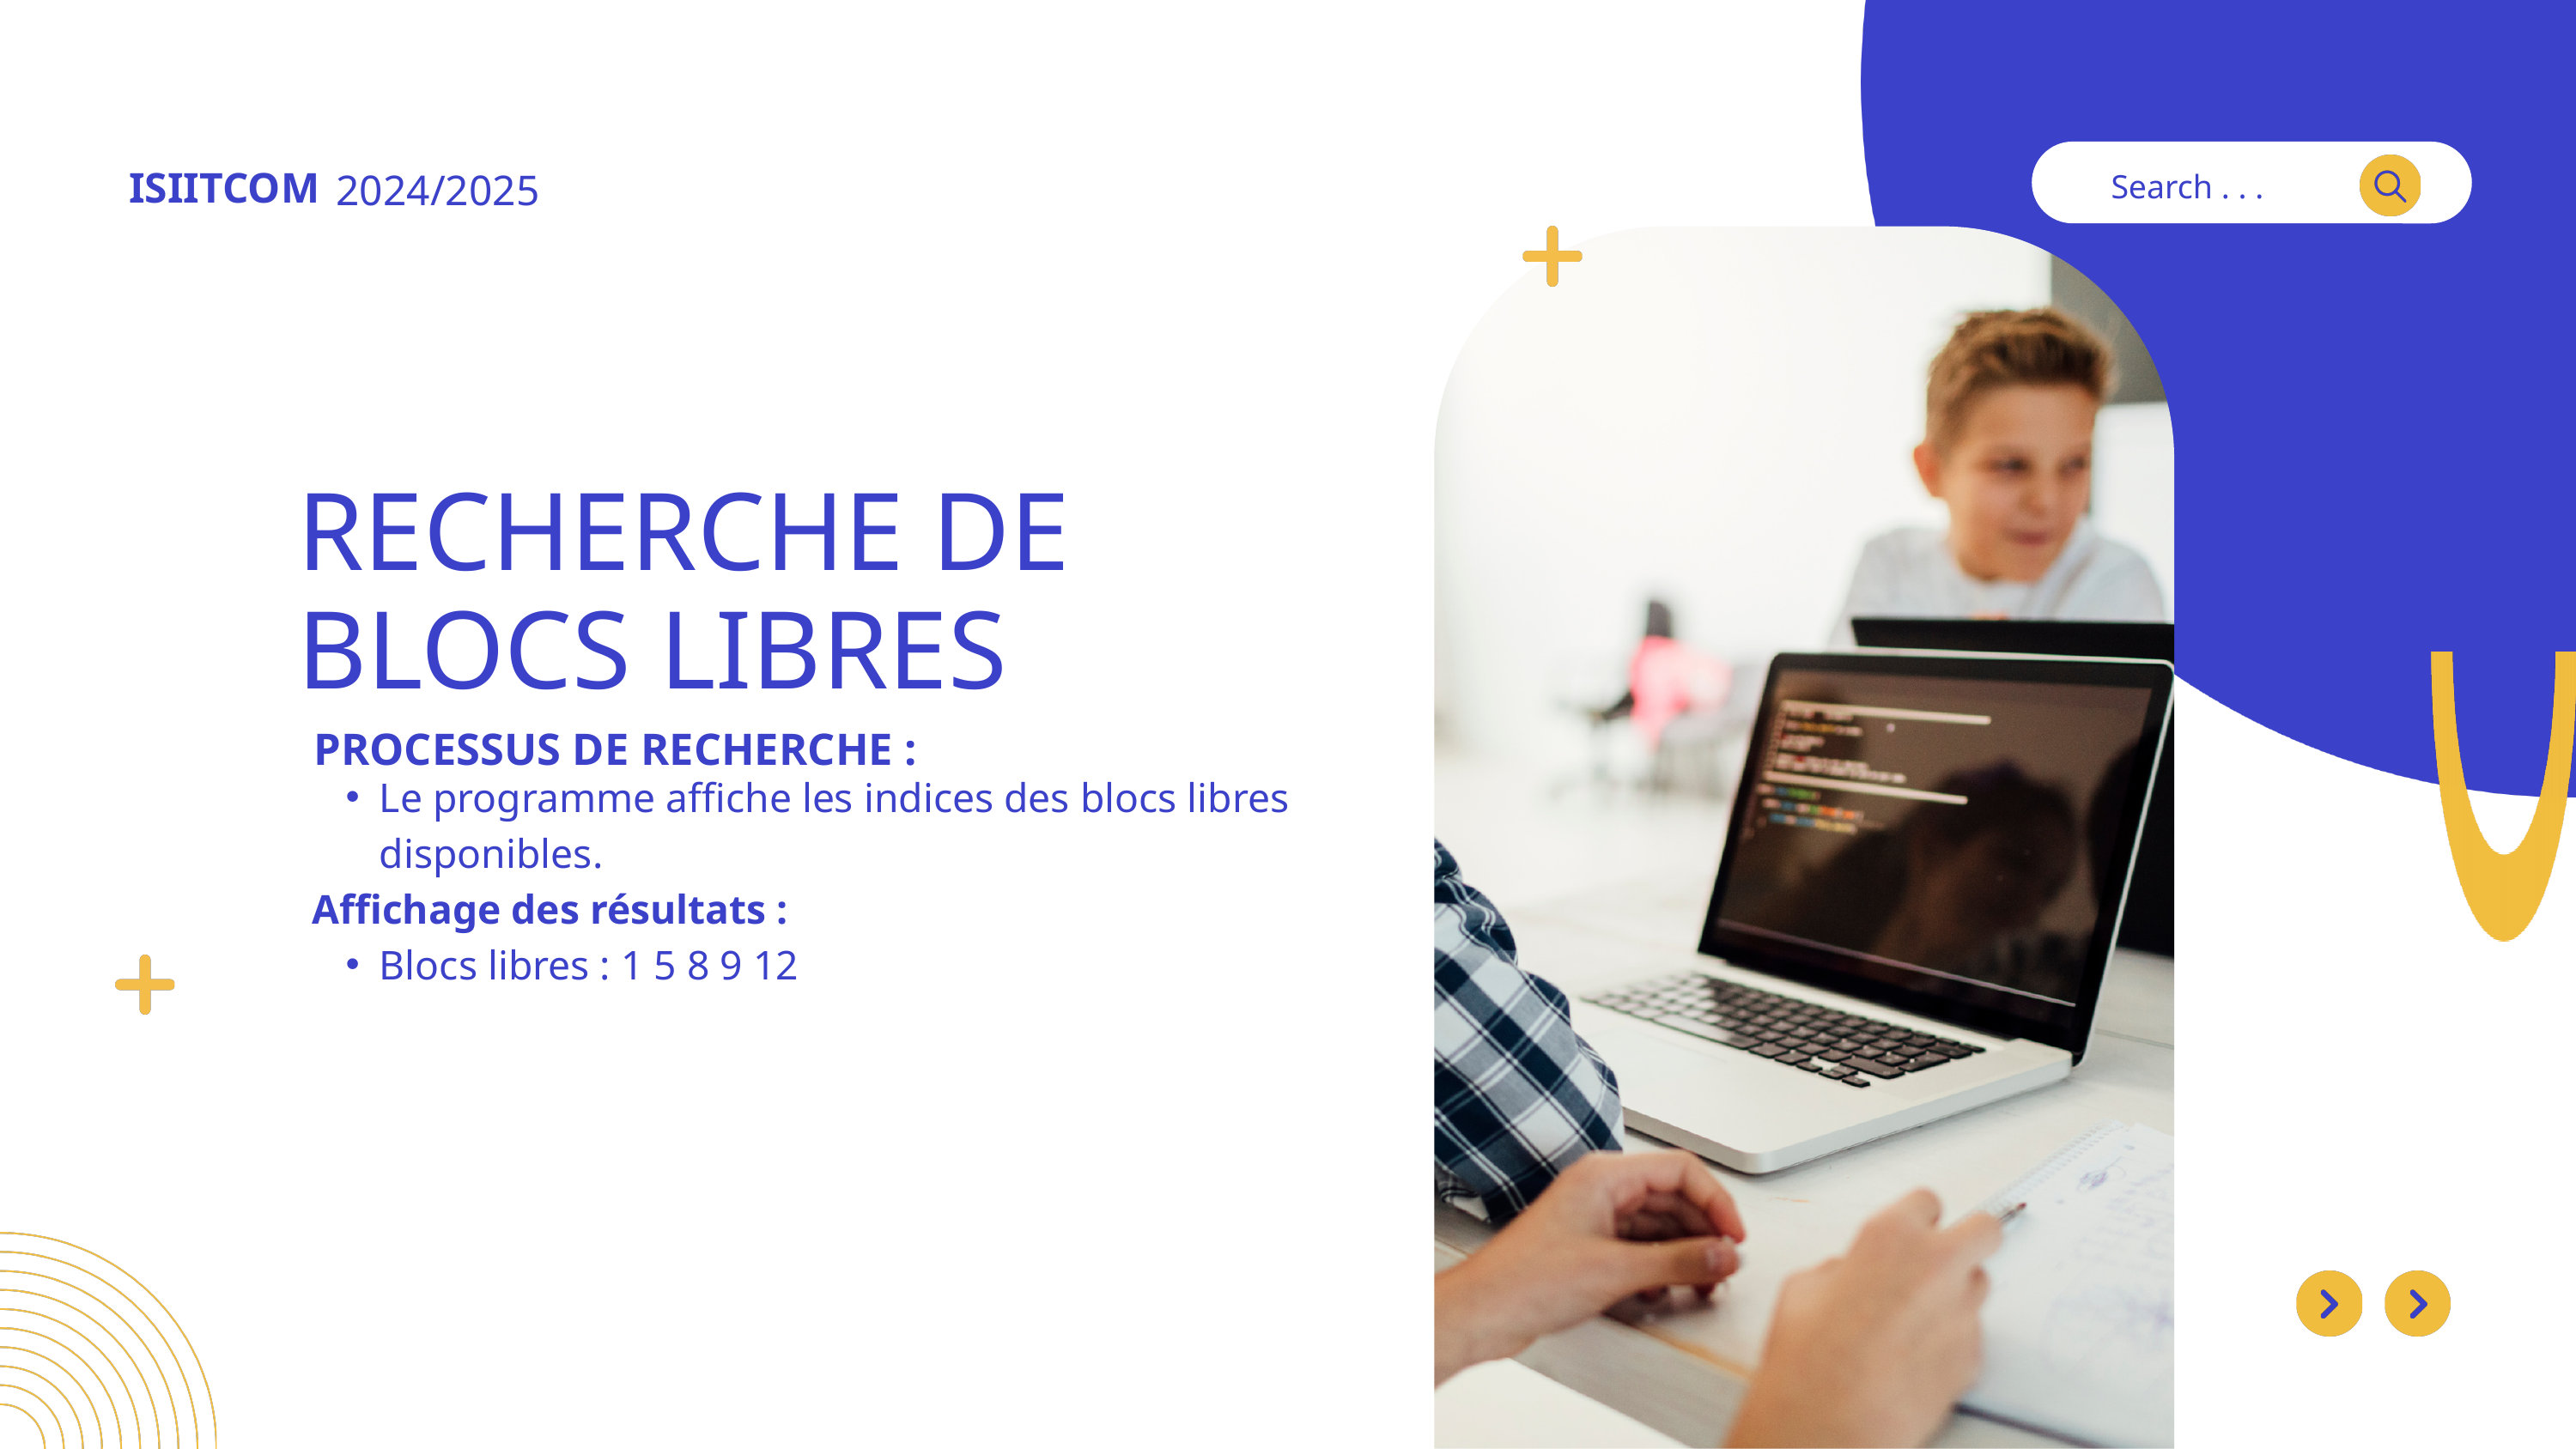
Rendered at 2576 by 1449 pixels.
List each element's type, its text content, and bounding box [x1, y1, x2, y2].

text_box [2431, 652, 2576, 942]
text_box [2373, 169, 2407, 203]
text_box [1861, 0, 2576, 797]
text_box [2385, 1270, 2451, 1337]
text_box Le programme affiche les indices des blocs libres disponibles. Affichage des résultats : Blocs libres : 1 5 8 9 12 [312, 765, 1370, 1043]
text_box [115, 955, 175, 1015]
text_box ISIITCOM [112, 154, 320, 212]
text_box [2296, 1270, 2363, 1337]
text_box [2320, 1289, 2338, 1319]
text_box [2360, 155, 2421, 216]
text_box 2024/2025 [336, 156, 574, 215]
text_box PROCESSUS DE RECHERCHE : [313, 712, 972, 774]
text_box [2409, 1289, 2427, 1319]
text_box Search . . . [2111, 166, 2291, 205]
text_box RECHERCHE DE BLOCS LIBRES [297, 474, 1297, 711]
text_box [0, 1232, 217, 1449]
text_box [1434, 226, 2175, 1449]
